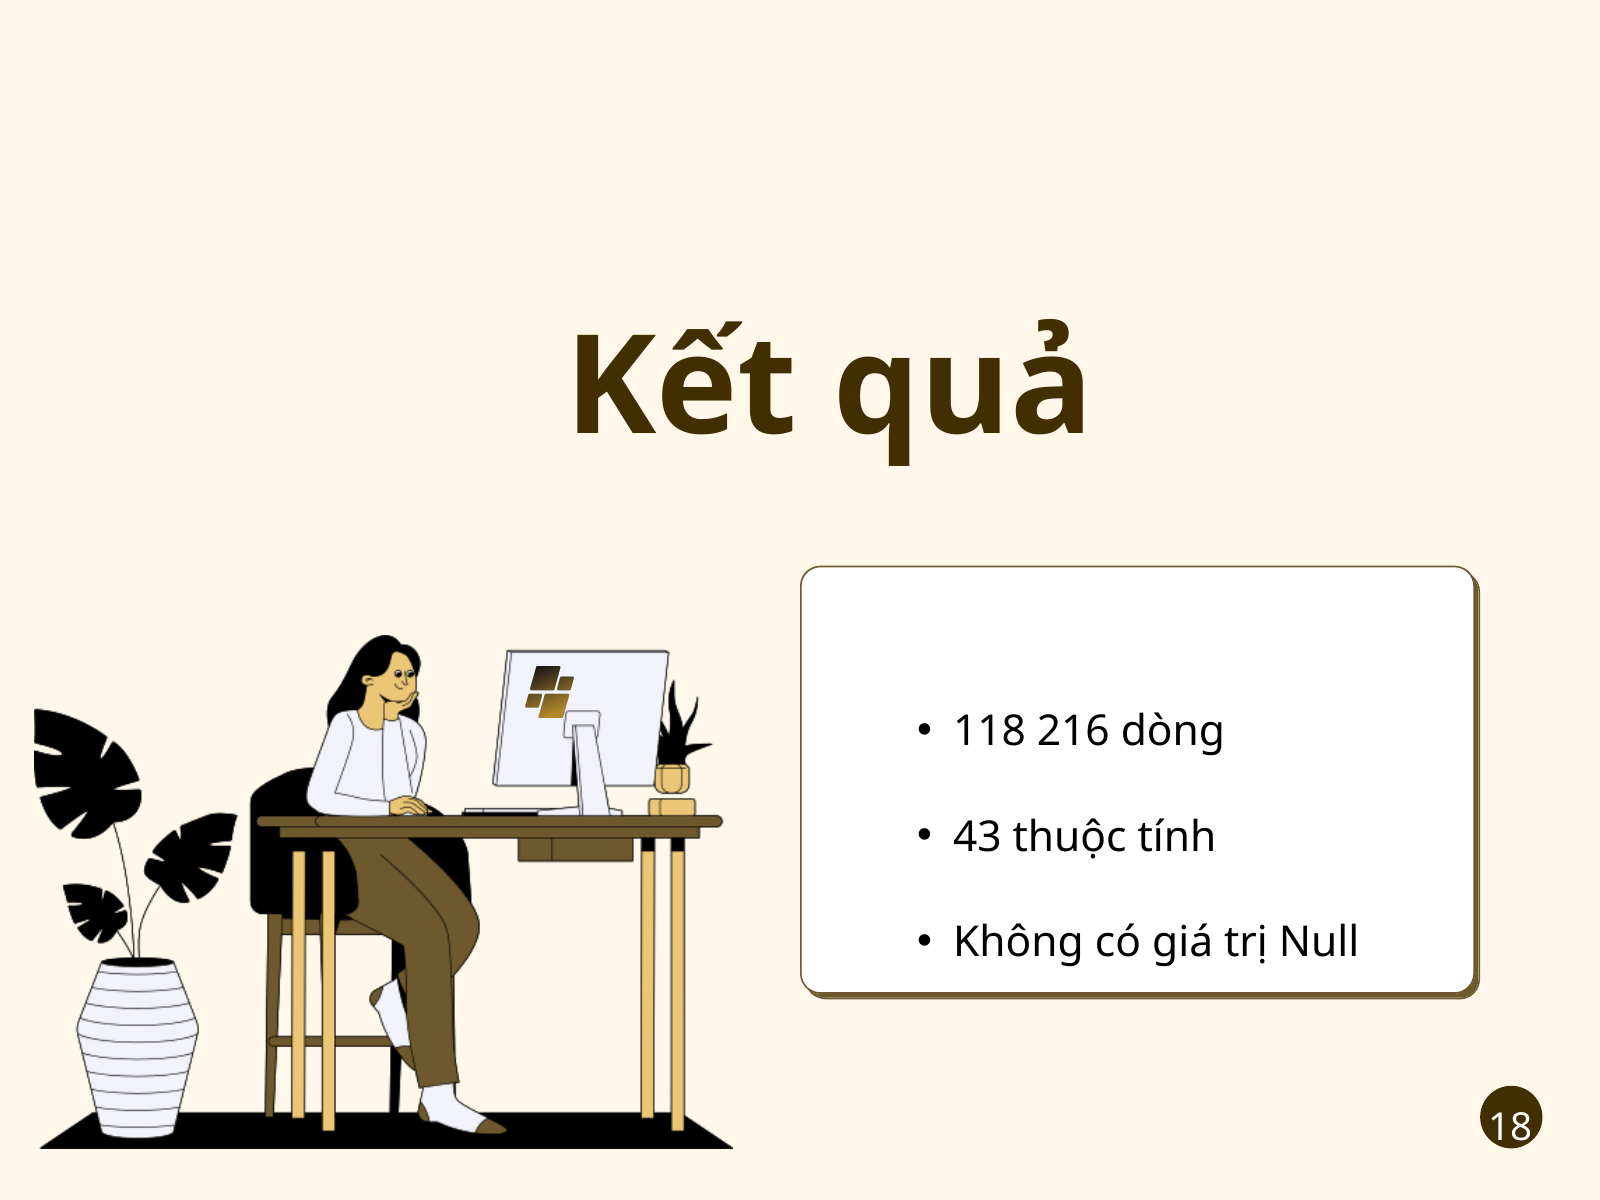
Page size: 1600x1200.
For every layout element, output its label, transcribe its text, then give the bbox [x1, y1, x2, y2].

picture [34, 635, 733, 1149]
text_box Kết quả [220, 240, 1438, 462]
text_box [799, 565, 1481, 1000]
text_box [1479, 1085, 1543, 1149]
